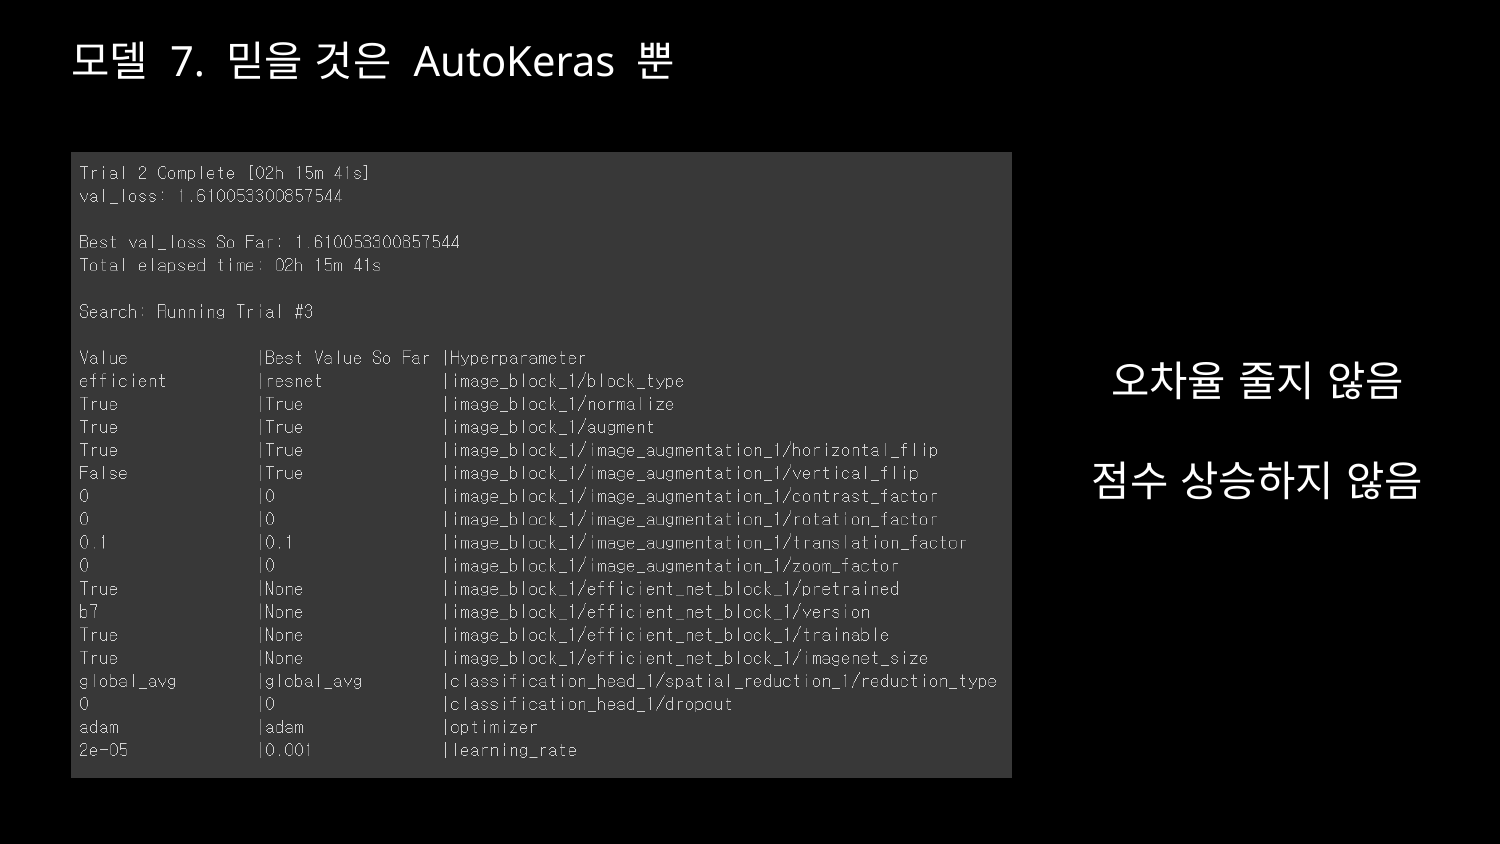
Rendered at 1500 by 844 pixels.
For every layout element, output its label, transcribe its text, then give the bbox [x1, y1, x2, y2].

text_box 오차율 줄지 않음 점수 상승하지 않음 [1016, 297, 1500, 512]
text_box 모델 7. 믿을 것은 AutoKeras 뿐 [56, 27, 1111, 93]
picture [71, 152, 1012, 779]
